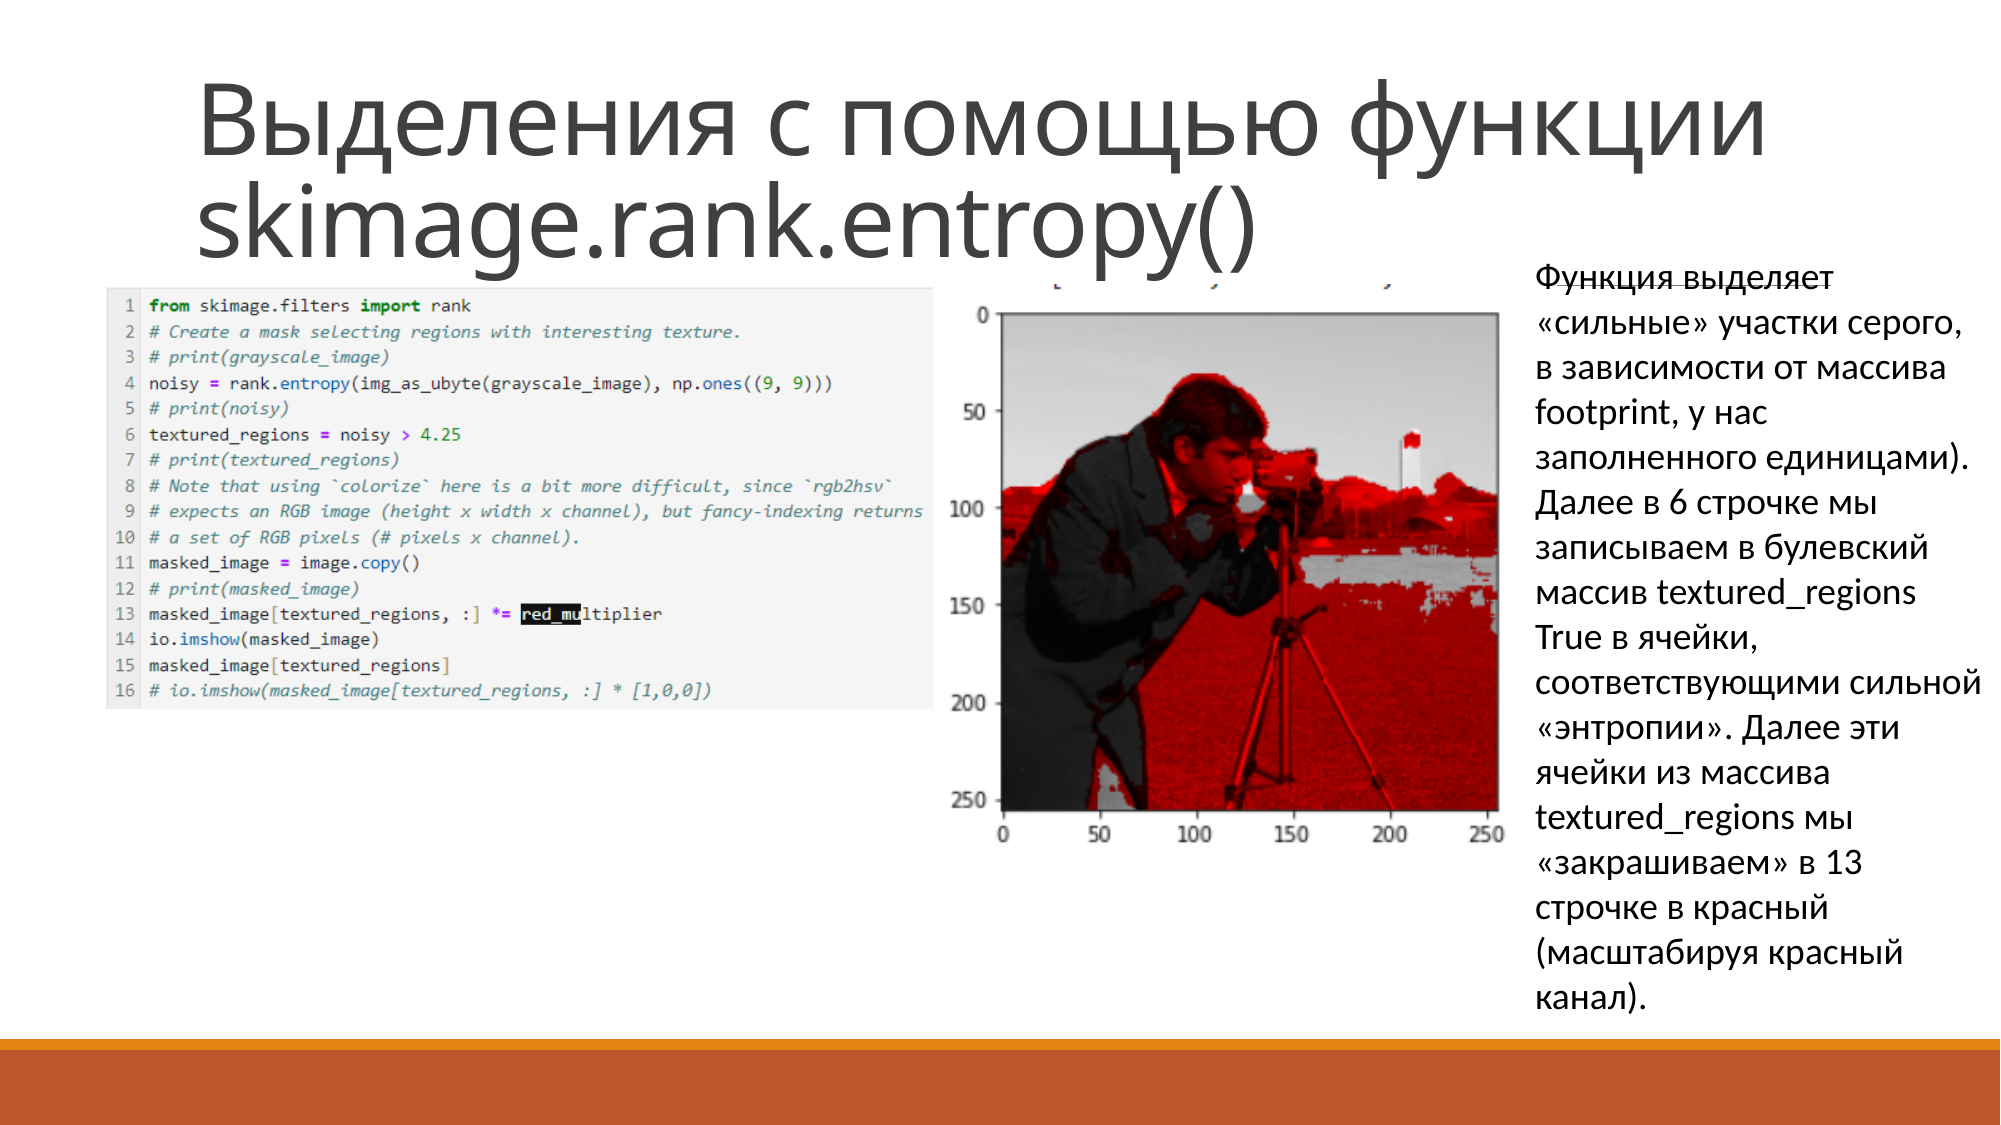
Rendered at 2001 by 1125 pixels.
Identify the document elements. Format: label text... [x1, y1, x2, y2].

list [102, 284, 931, 710]
text_box Функция выделяет «сильные» участки серого, в зависимости от массива footprint, у нас заполненного единицами). Далее в 6 строчке мы записываем в булевский массив textured_regions True в ячейки, соответствующими сильной «энтропии». Далее эти ячейки из массива textured_regions мы «закрашиваем» в 13 строчке в красный (масштабируя красный канал). [1520, 244, 2000, 1025]
picture [932, 284, 1557, 864]
title Выделения с помощью функции skimage.rank.entropy() [180, 47, 1830, 281]
